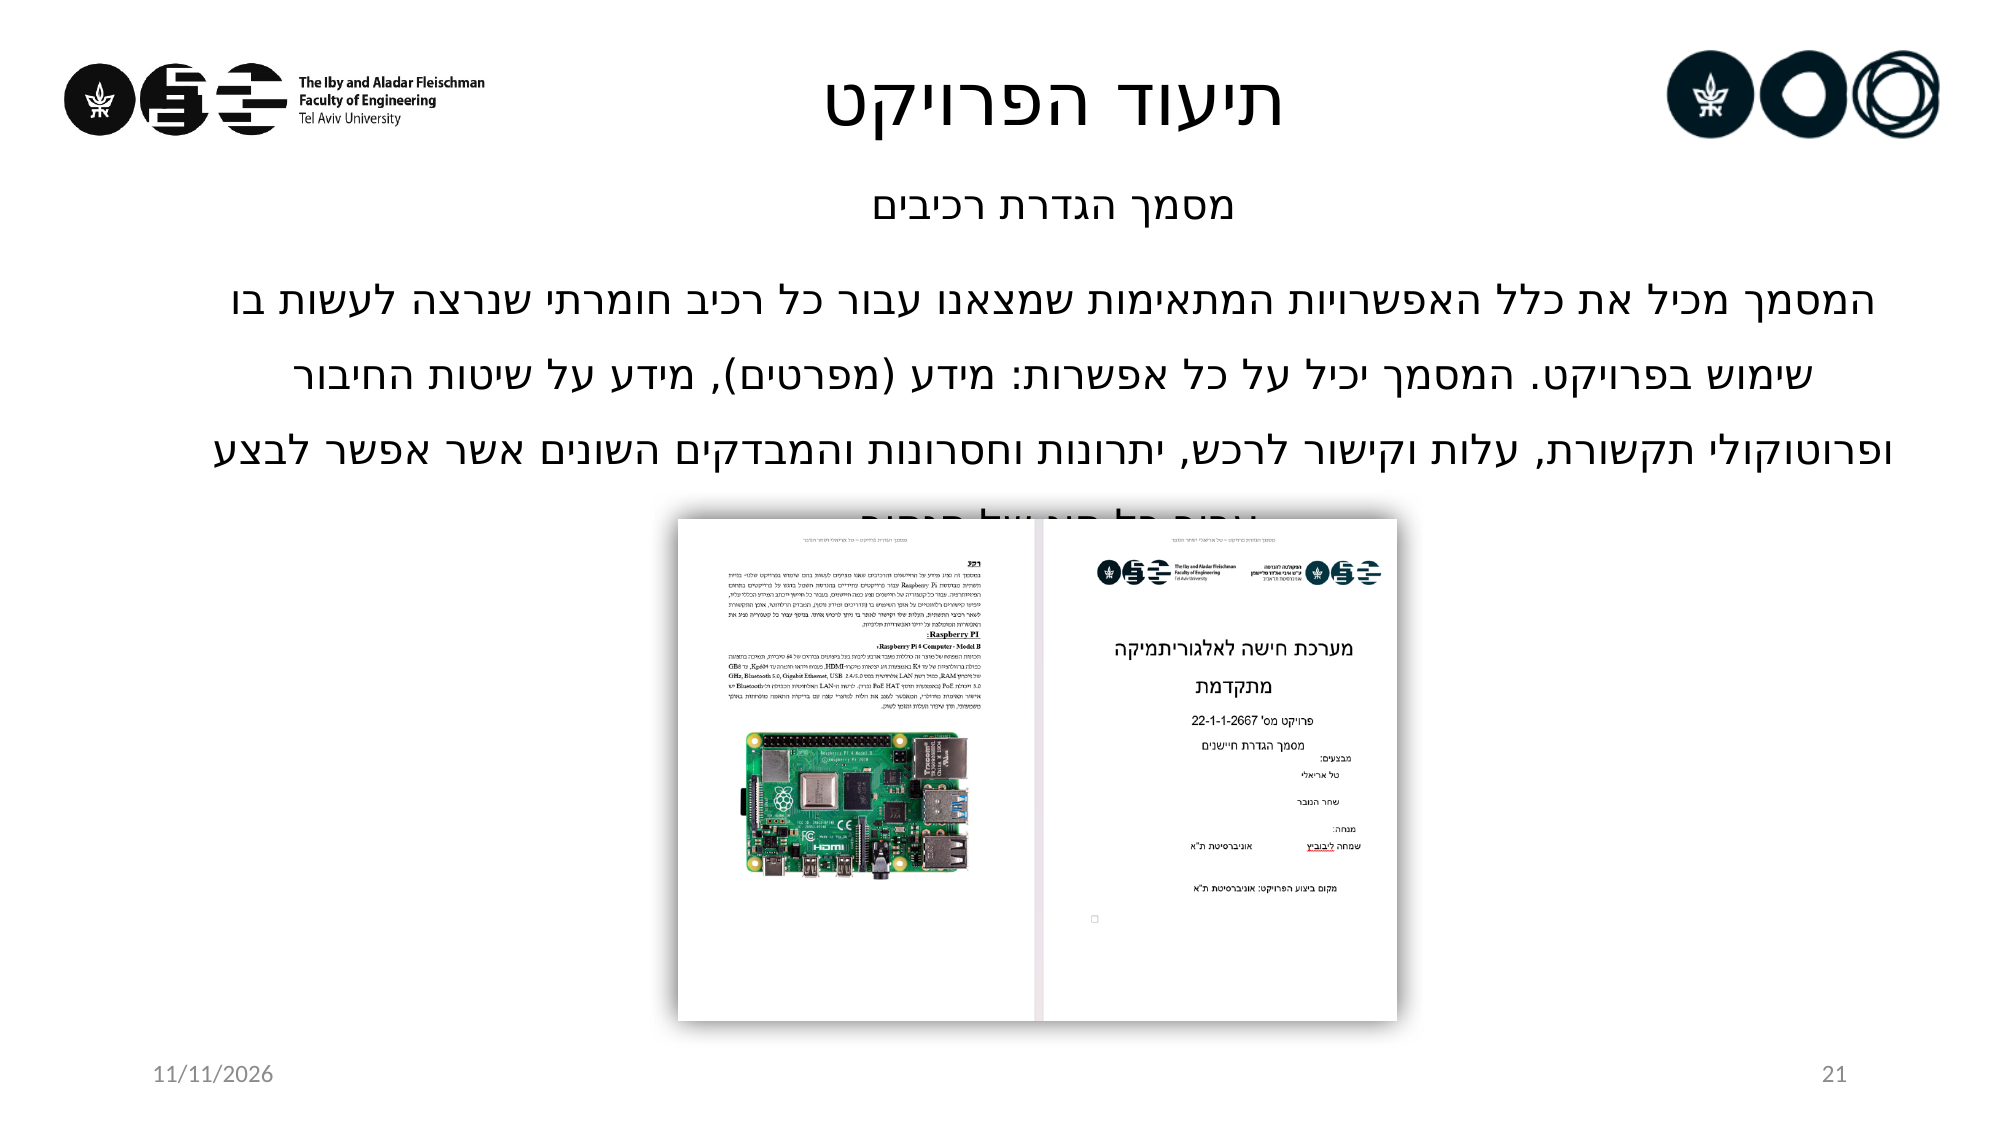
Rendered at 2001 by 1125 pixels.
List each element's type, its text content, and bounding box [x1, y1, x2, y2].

text_box המסמך מכיל את כלל האפשרויות המתאימות שמצאנו עבור כל רכיב חומרתי שנרצה לעשות בו שימוש בפרויקט. המסמך יכיל על כל אפשרות: מידע (מפרטים), מידע על שיטות החיבור ופרוטוקולי תקשורת, עלות וקישור לרכש, יתרונות וחסרונות והמבדקים השונים אשר אפשר לבצע עבור כל סוג של סנסור. [180, 240, 1927, 555]
list מסמך הגדרת רכיבים [805, 176, 1302, 236]
title תיעוד הפרויקט [524, 54, 1604, 149]
picture [43, 44, 524, 155]
picture [1665, 39, 1957, 145]
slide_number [137, 1042, 588, 1103]
picture [678, 519, 1397, 1021]
slide_number 21 [1412, 1042, 1863, 1103]
